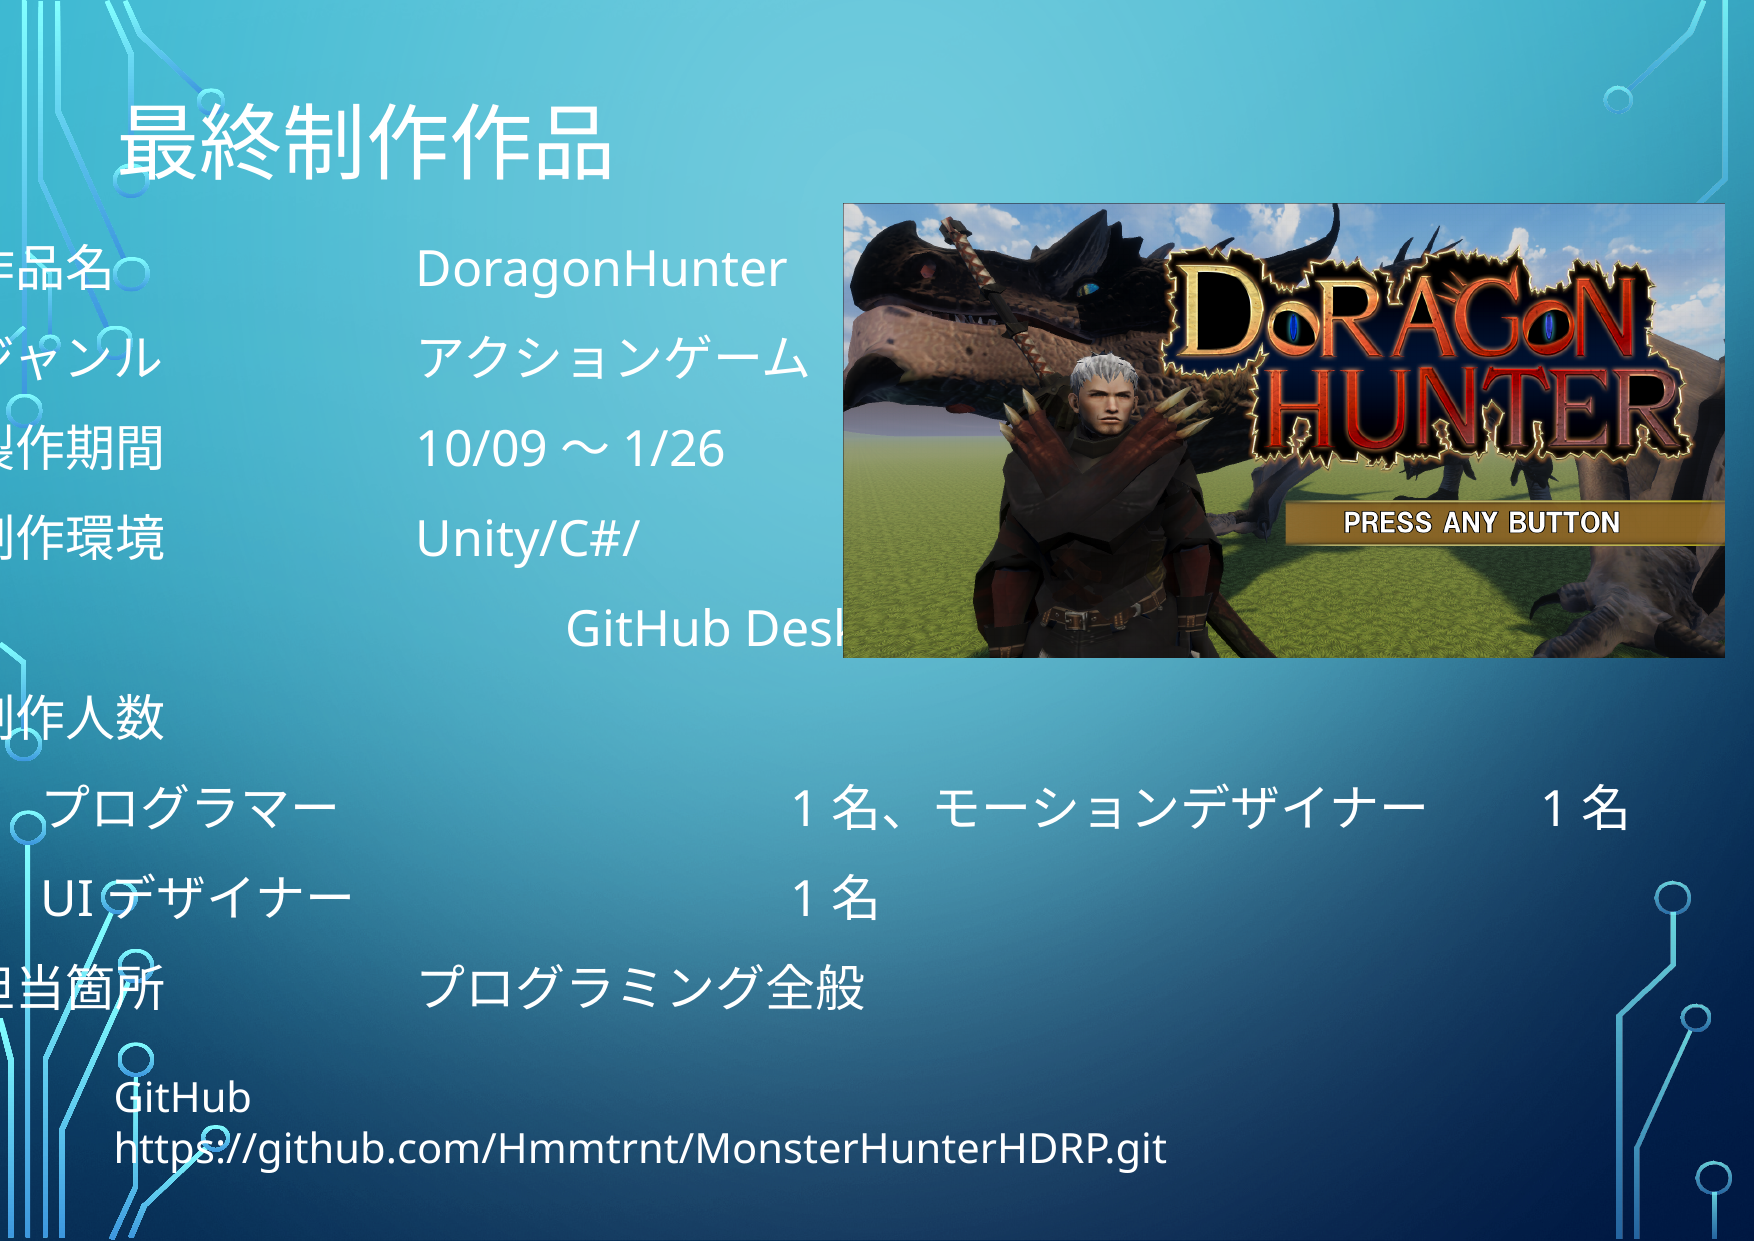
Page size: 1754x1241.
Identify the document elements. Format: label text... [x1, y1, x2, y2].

text_box 最終制作作品 [101, 83, 631, 199]
picture [843, 203, 1725, 658]
text_box GitHub https://github.com/Hmmtrnt/MonsterHunterHDRP.git [98, 1063, 1315, 1179]
text_box 作品名 DoragonHunter ジャンル アクションゲーム 製作期間 10/09～1/26 制作環境 Unity/C#/ GitHub Desktop 制作人数 プログラマー 1名、モーションデザイナー 1名 UIデザイナー 1名 担当箇所 プログラミング全般 [0, 199, 1647, 1025]
